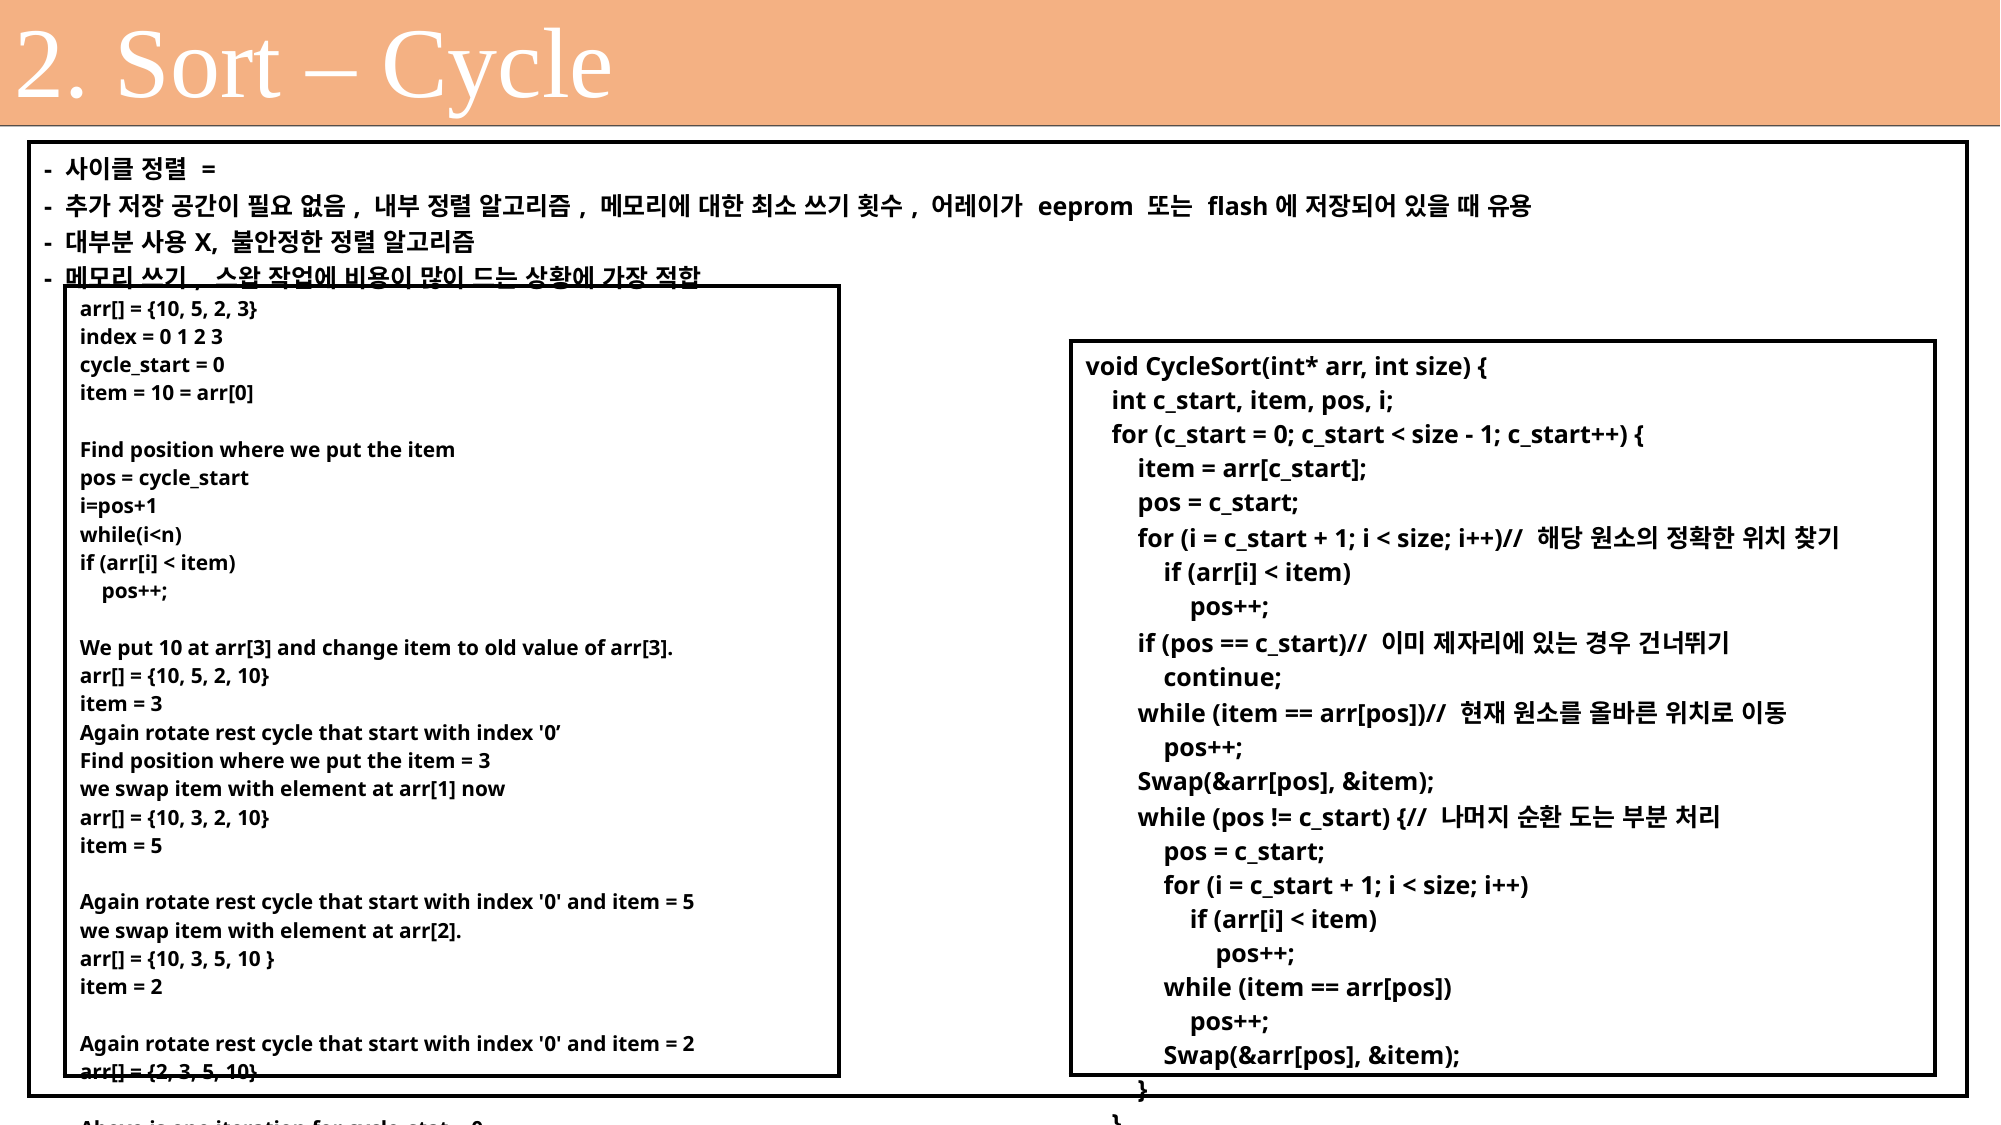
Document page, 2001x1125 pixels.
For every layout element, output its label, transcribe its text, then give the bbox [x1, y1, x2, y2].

table_header arr[] = {10, 5, 2, 3} index = 0 1 2 3 cycle_start = 0 item = 10 = arr[0] Find position where we put the item pos = cycle_start i=pos+1 while(i<n) if (arr[i] < item) pos++; We put 10 at arr[3] and change item to old value of arr[3]. arr[] = {10, 5, 2, 10} item = 3 Again rotate rest cycle that start with index '0’ Find position where we put the item = 3 we swap item with element at arr[1] now arr[] = {10, 3, 2, 10} item = 5 Again rotate rest cycle that start with index '0' and item = 5 we swap item with element at arr[2]. arr[] = {10, 3, 5, 10 } item = 2 Again rotate rest cycle that start with index '0' and item = 2 arr[] = {2, 3, 5, 10} Above is one iteration for cycle_stat = 0. Repeat above steps for cycle_start = 1, 2, ..n-2 [67, 288, 837, 1074]
text_box 2. Sort – Cycle [0, 0, 2000, 126]
table_header void CycleSort(int* arr, int size) { int c_start, item, pos, i; for (c_start = 0; c_start < size - 1; c_start++) { item = arr[c_start]; pos = c_start; for (i = c_start + 1; i < size; i++)// 해당 원소의 정확한 위치 찾기 if (arr[i] < item) pos++; if (pos == c_start)// 이미 제자리에 있는 경우 건너뛰기 continue; while (item == arr[pos])// 현재 원소를 올바른 위치로 이동 pos++; Swap(&arr[pos], &item); while (pos != c_start) {// 나머지 순환 도는 부분 처리 pos = c_start; for (i = c_start + 1; i < size; i++) if (arr[i] < item) pos++; while (item == arr[pos]) pos++; Swap(&arr[pos], &item); } } } [1073, 343, 1933, 1073]
table_header - 사이클 정렬 = - 추가 저장 공간이 필요 없음, 내부 정렬 알고리즘, 메모리에 대한 최소 쓰기 횟수, 어레이가 eeprom 또는 flash에 저장되어 있을 때 유용 - 대부분 사용X, 불안정한 정렬 알고리즘 - 메모리 쓰기, 스왑 작업에 비용이 많이 드는 상황에 가장 적합 [31, 144, 1965, 1094]
